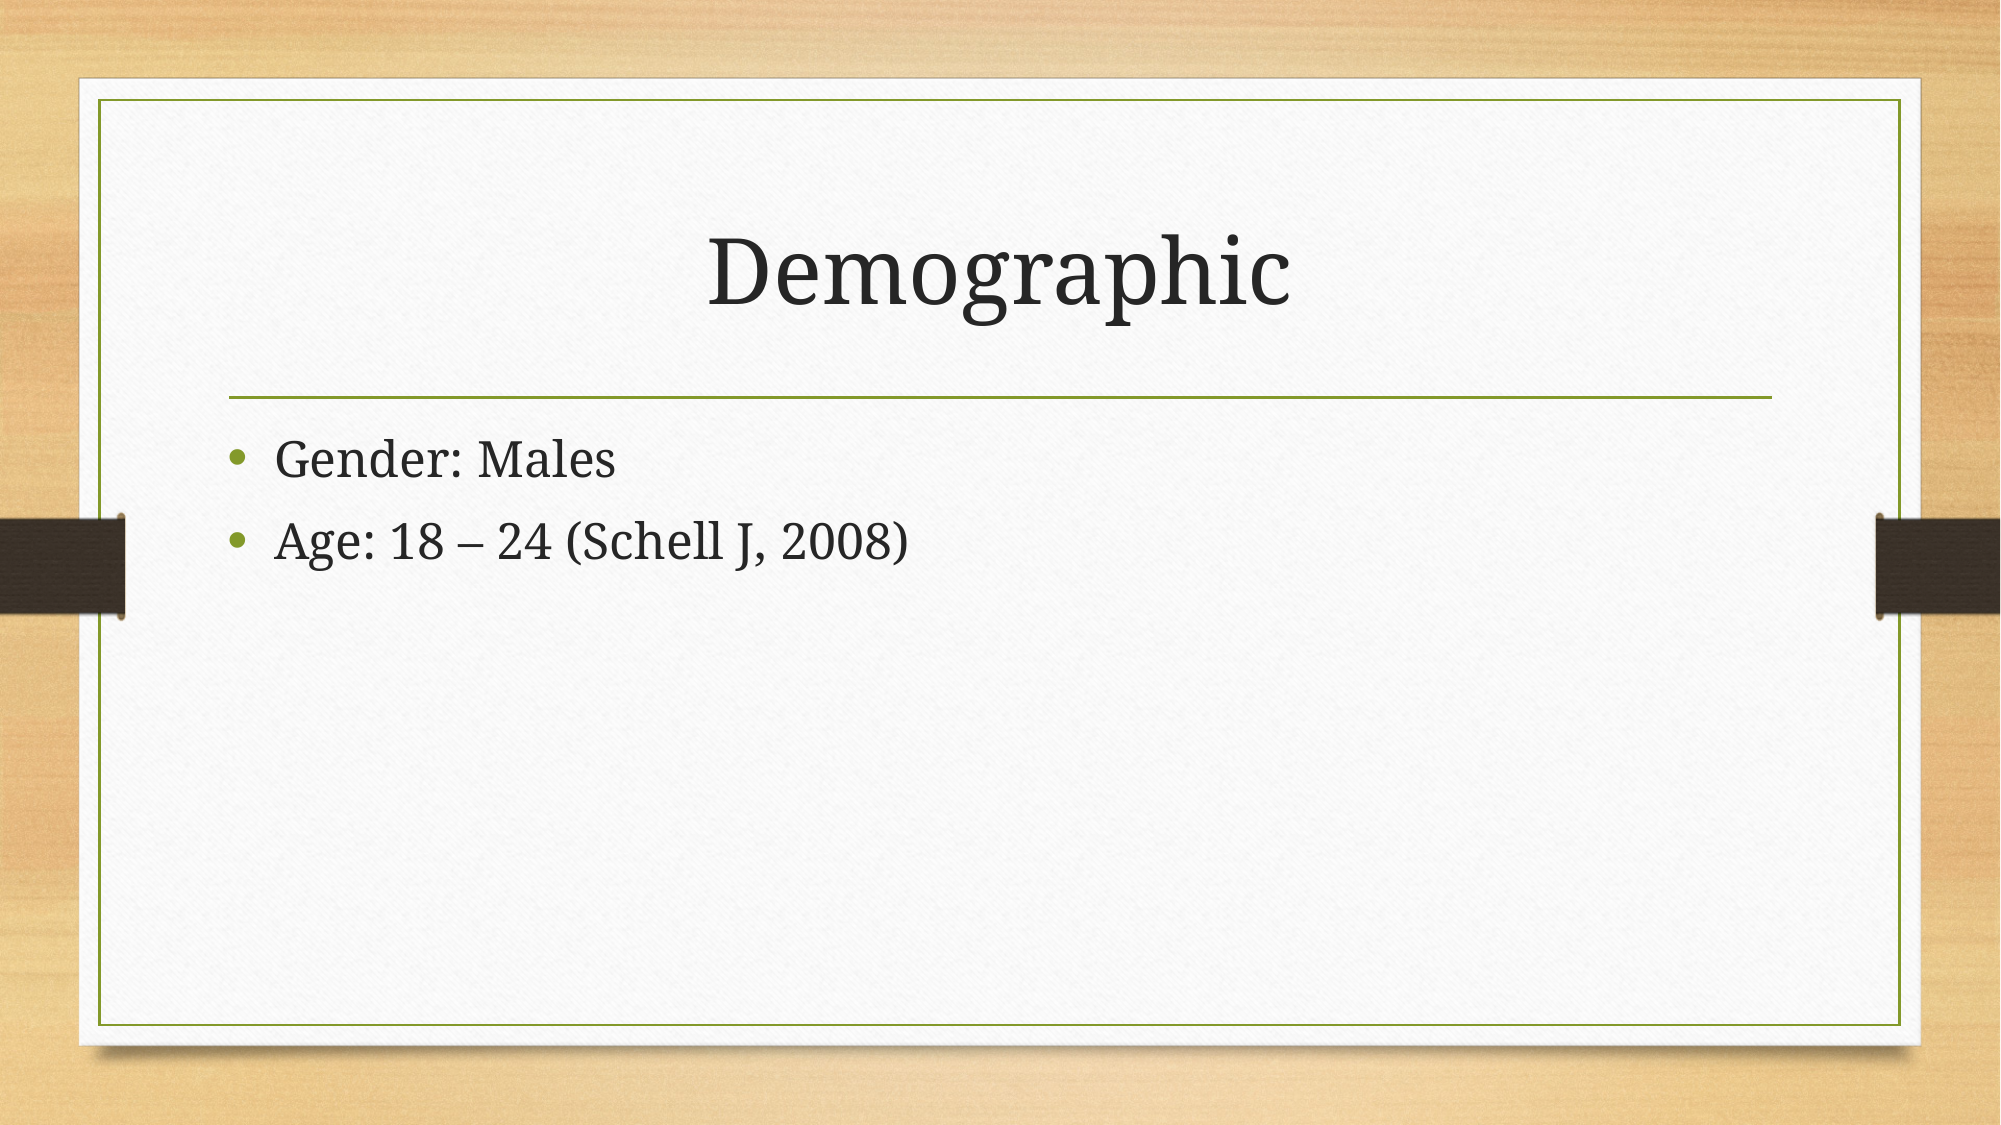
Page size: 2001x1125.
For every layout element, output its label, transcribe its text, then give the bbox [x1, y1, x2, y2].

picture [0, 0, 2001, 1125]
title Demographic [212, 161, 1788, 375]
list Gender: Males Age: 18 – 24 (Schell J, 2008) [212, 419, 1788, 964]
